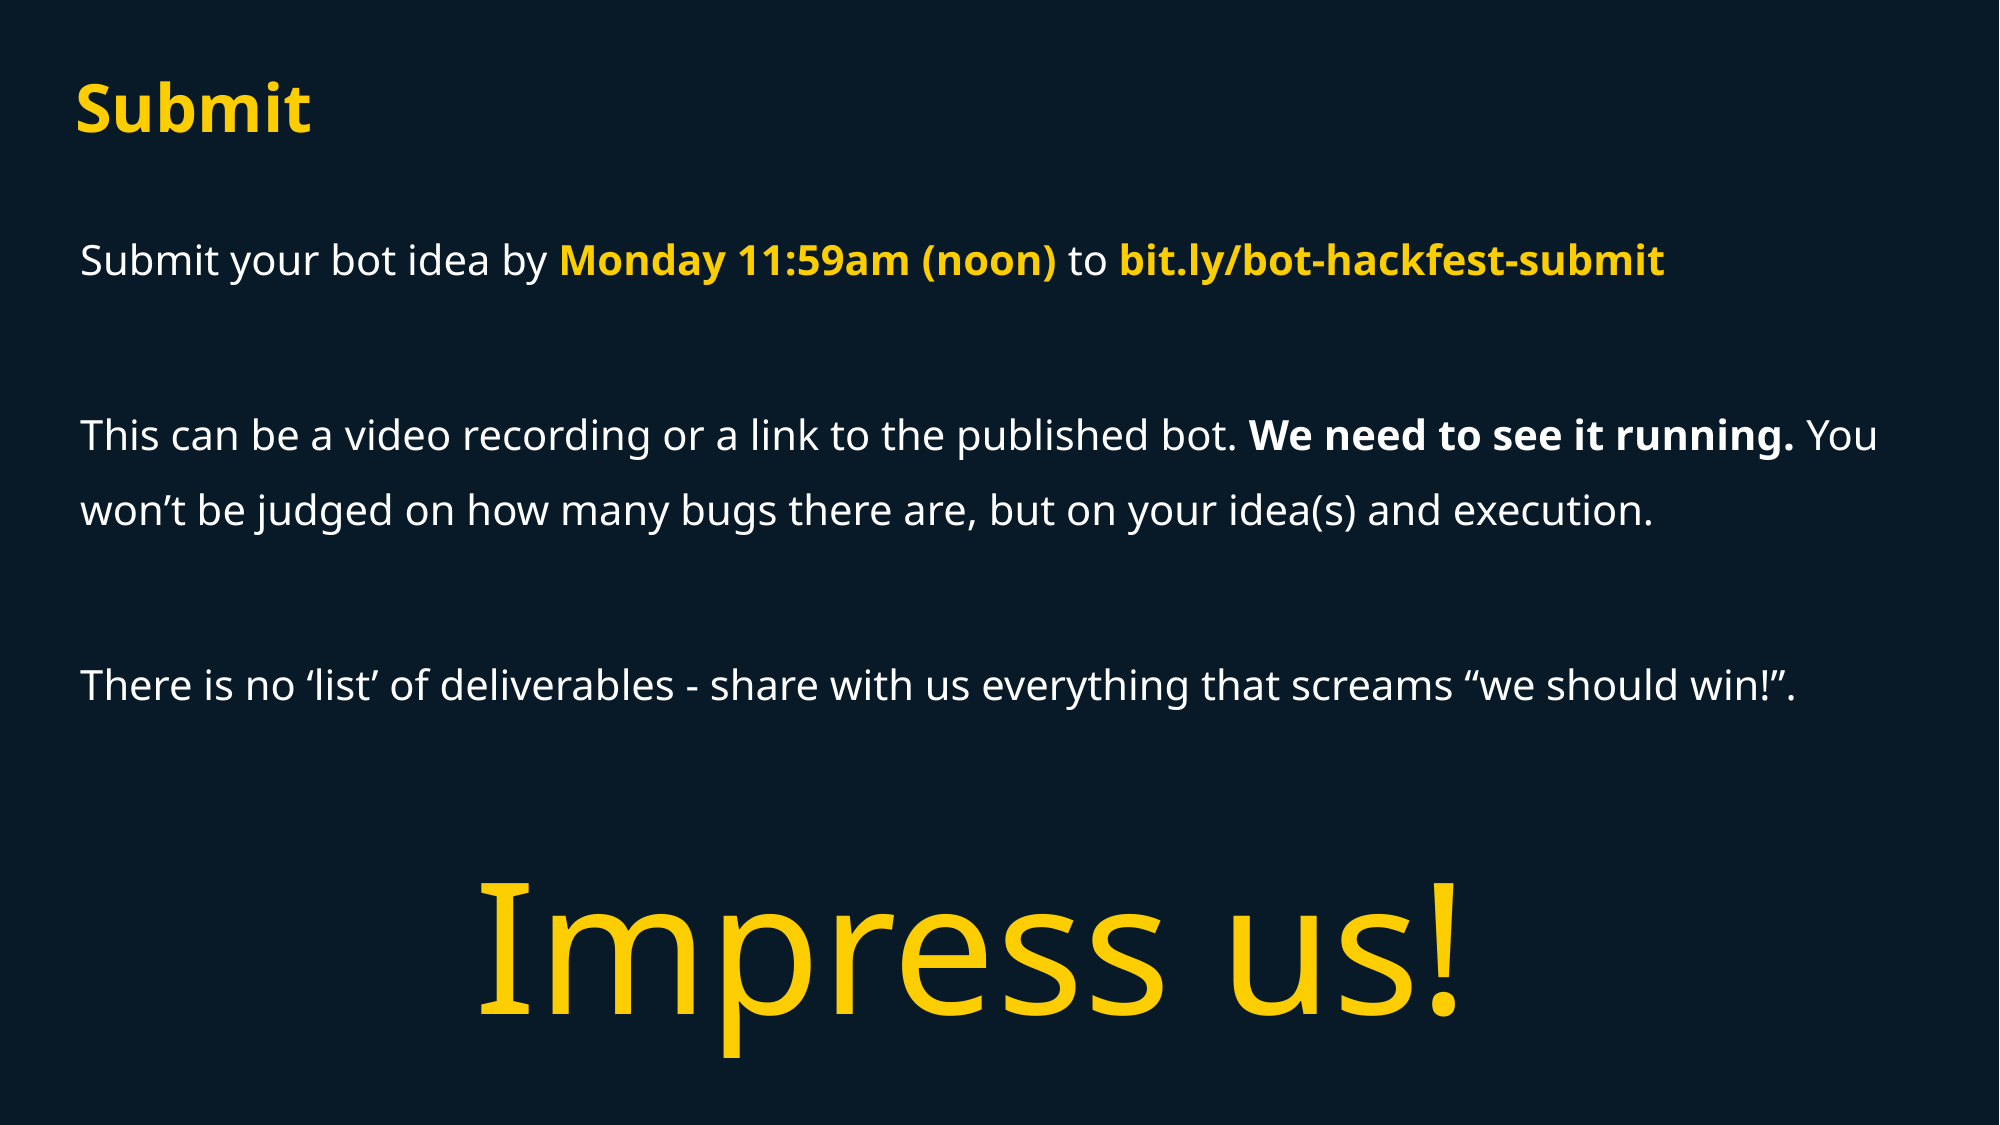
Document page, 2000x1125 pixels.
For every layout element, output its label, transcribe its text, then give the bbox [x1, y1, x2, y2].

text_box Submit [60, 67, 1932, 140]
text_box Submit your bot idea by Monday 11:59am (noon) to bit.ly/bot-hackfest-submit This can be a video recording or a link to the published bot. We need to see it running. You won’t be judged on how many bugs there are, but on your idea(s) and execution. There is no ‘list’ of deliverables - share with us everything that screams “we should win!”. Impress us! [60, 198, 1932, 1061]
